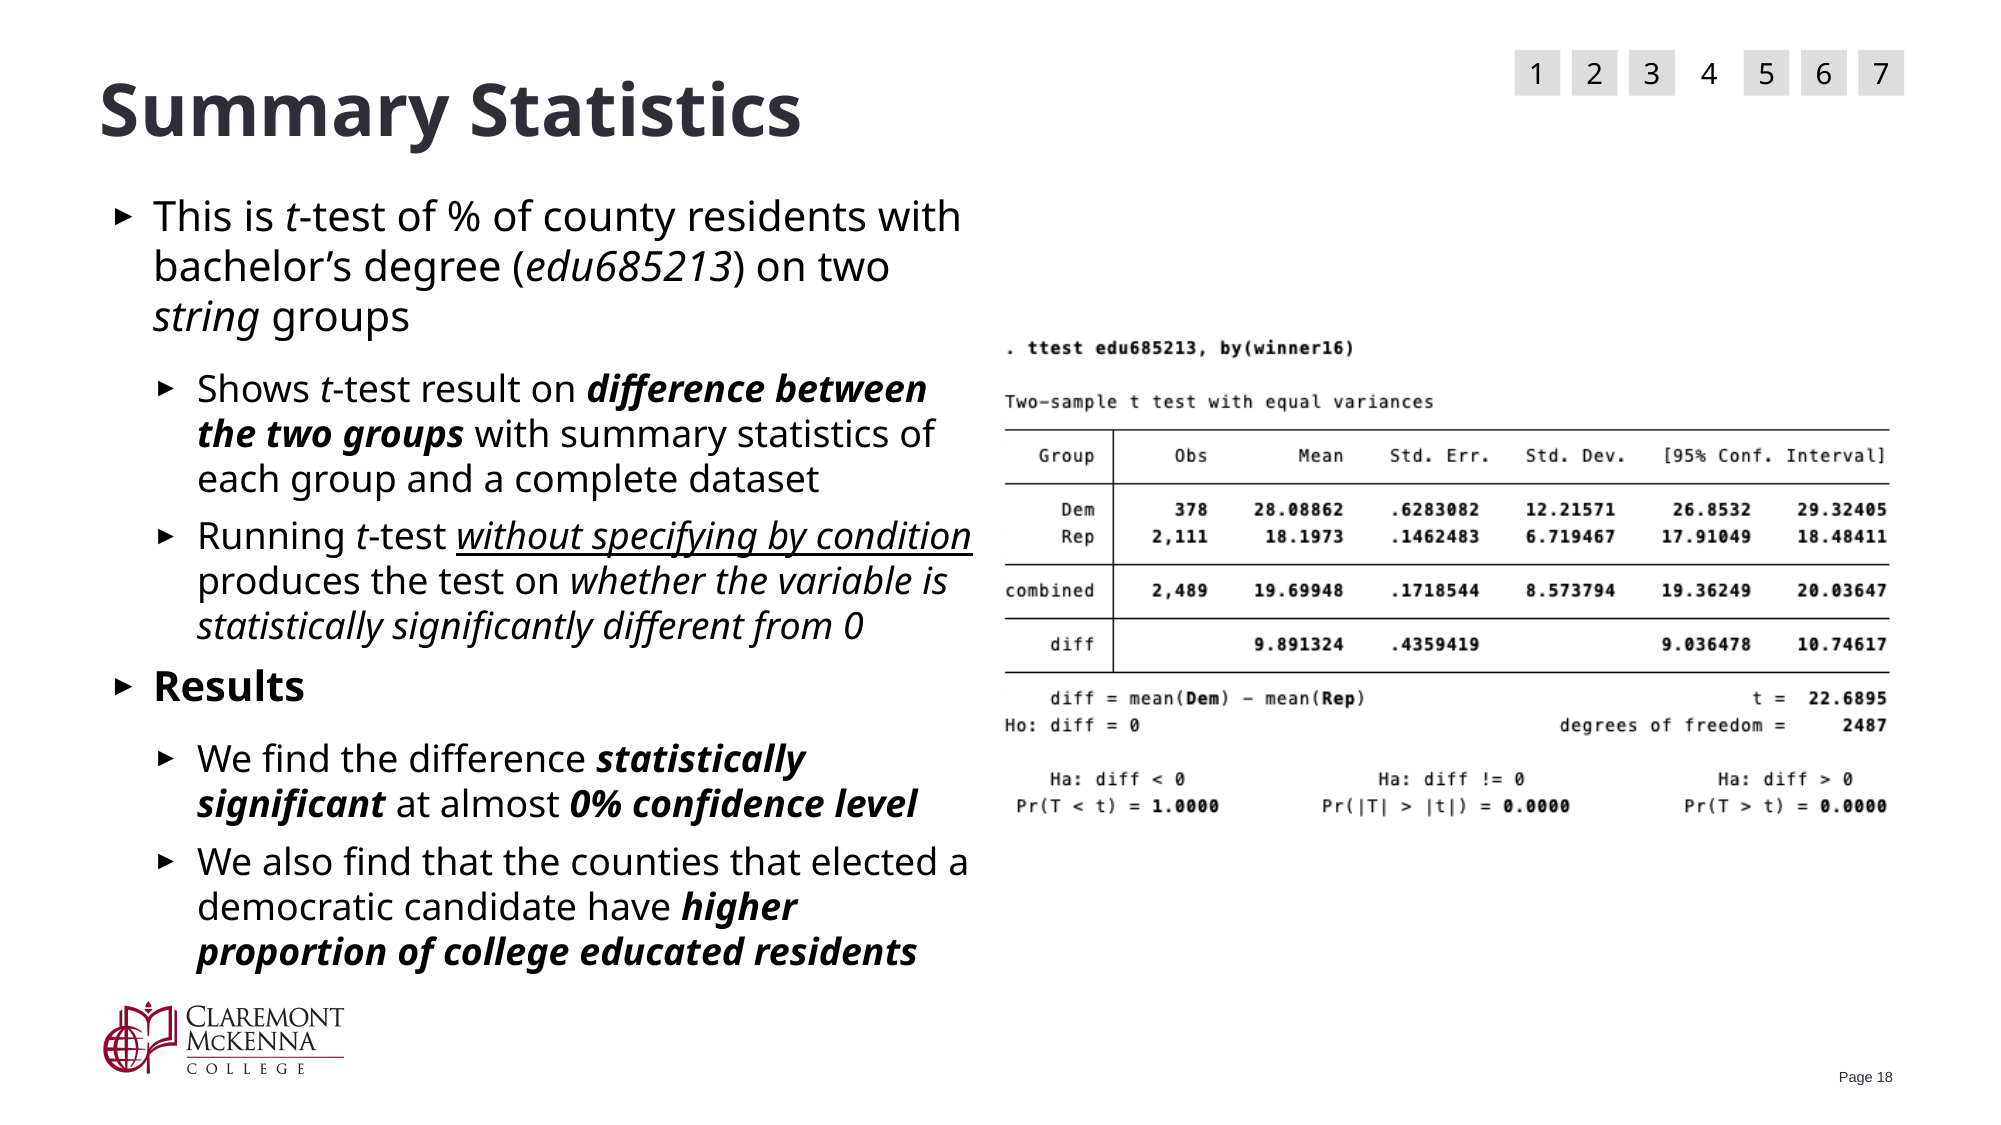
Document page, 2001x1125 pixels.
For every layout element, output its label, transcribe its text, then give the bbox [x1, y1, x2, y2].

picture [1001, 334, 1905, 828]
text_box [1514, 49, 1905, 96]
title Summary Statistics [99, 51, 1560, 152]
text_box This is t-test of % of county residents with bachelor’s degree (edu685213) on two string groups Shows t-test result on difference between the two groups with summary statistics of each group and a complete dataset Running t-test without specifying by condition produces the test on whether the variable is statistically significantly different from 0 Results We find the difference statistically significant at almost 0% confidence level We also find that the counties that elected a democratic candidate have higher proportion of college educated residents [109, 188, 978, 974]
